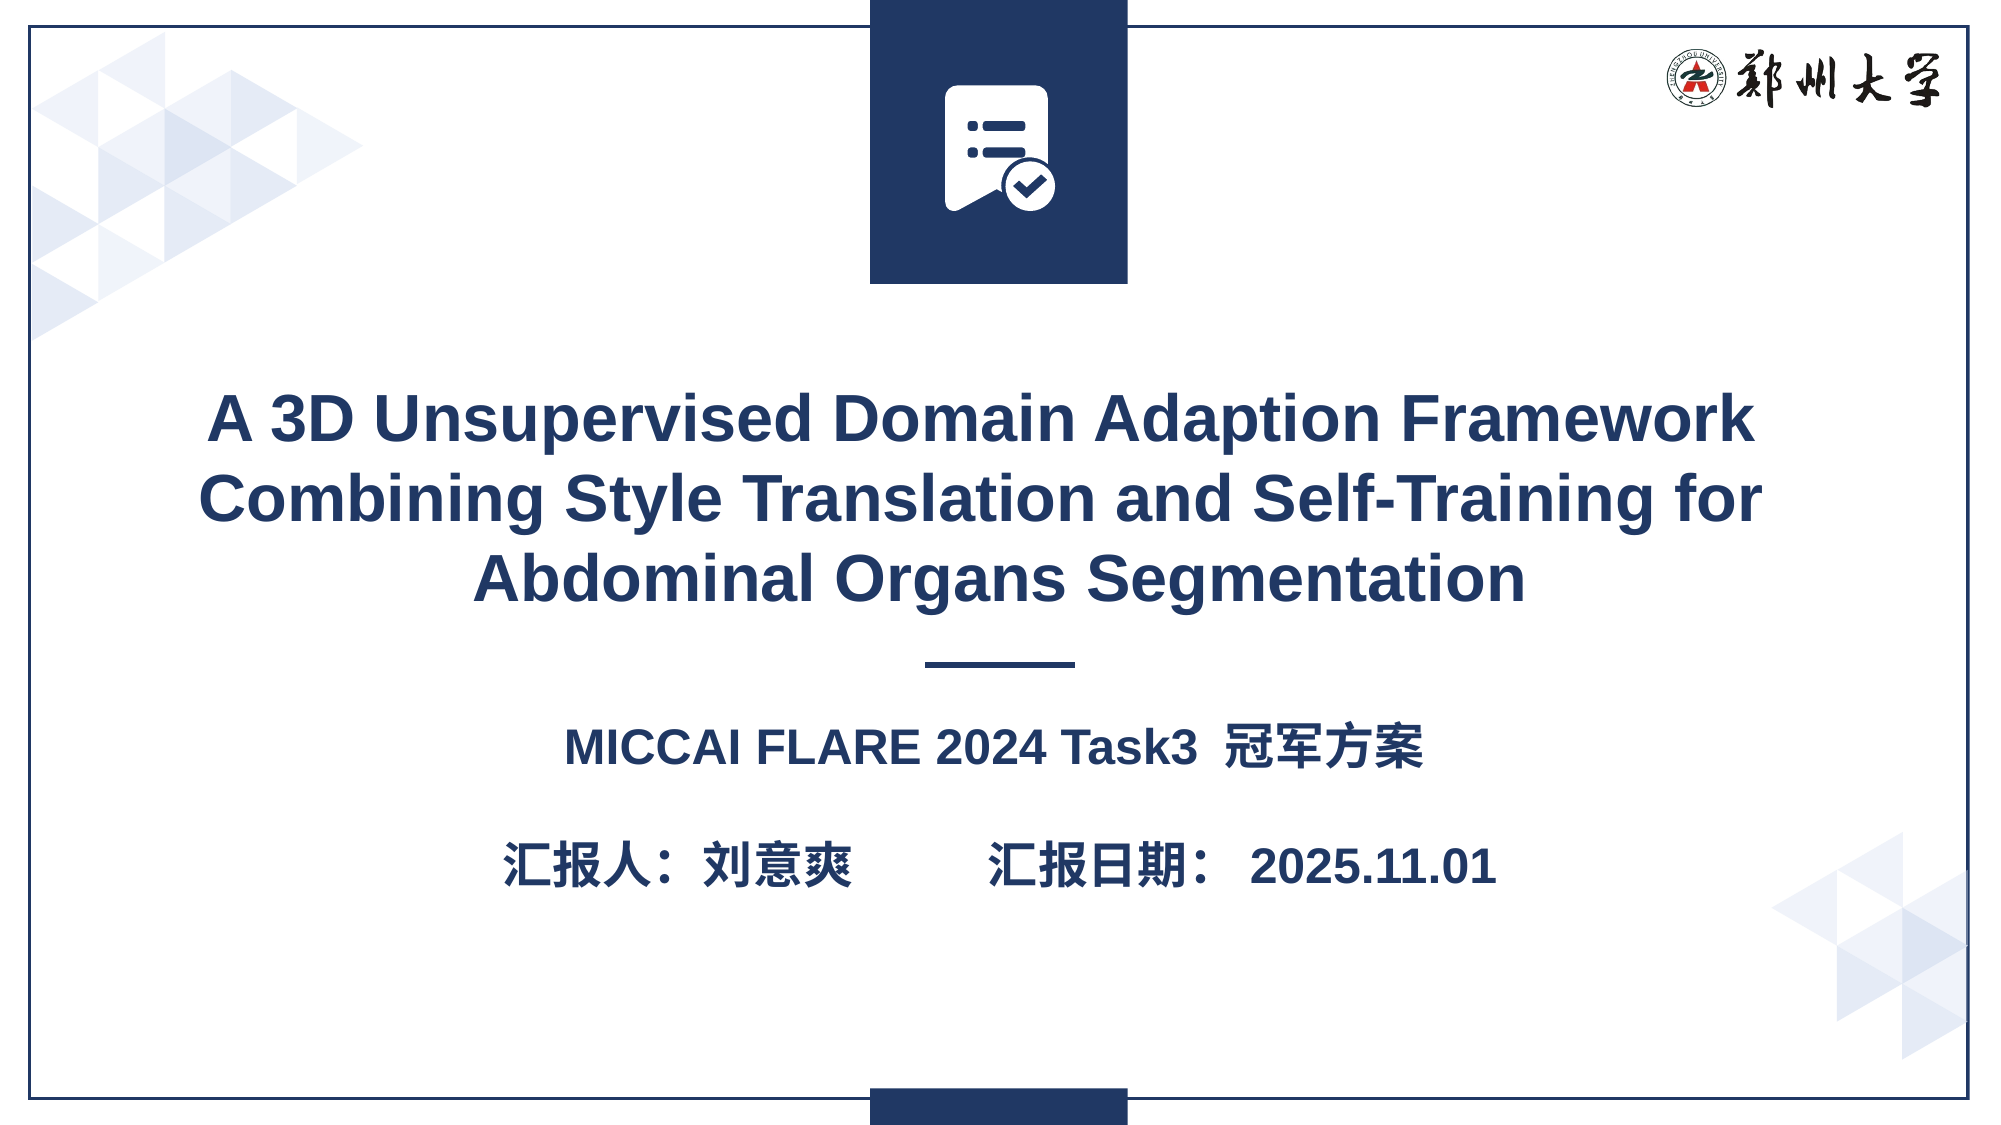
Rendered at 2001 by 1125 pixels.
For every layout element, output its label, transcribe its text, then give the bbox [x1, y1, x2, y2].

picture [1660, 31, 1948, 119]
text_box [945, 85, 1048, 211]
text_box MICCAI FLARE 2024 Task3 冠军方案 [500, 707, 1500, 782]
text_box A 3D Unsupervised Domain Adaption Framework Combining Style Translation and Self-Training for Abdominal Organs Segmentation [183, 367, 1817, 623]
text_box 汇报人：刘意爽 汇报日期：2025.11.01 [368, 810, 1633, 901]
text_box [1005, 161, 1056, 212]
